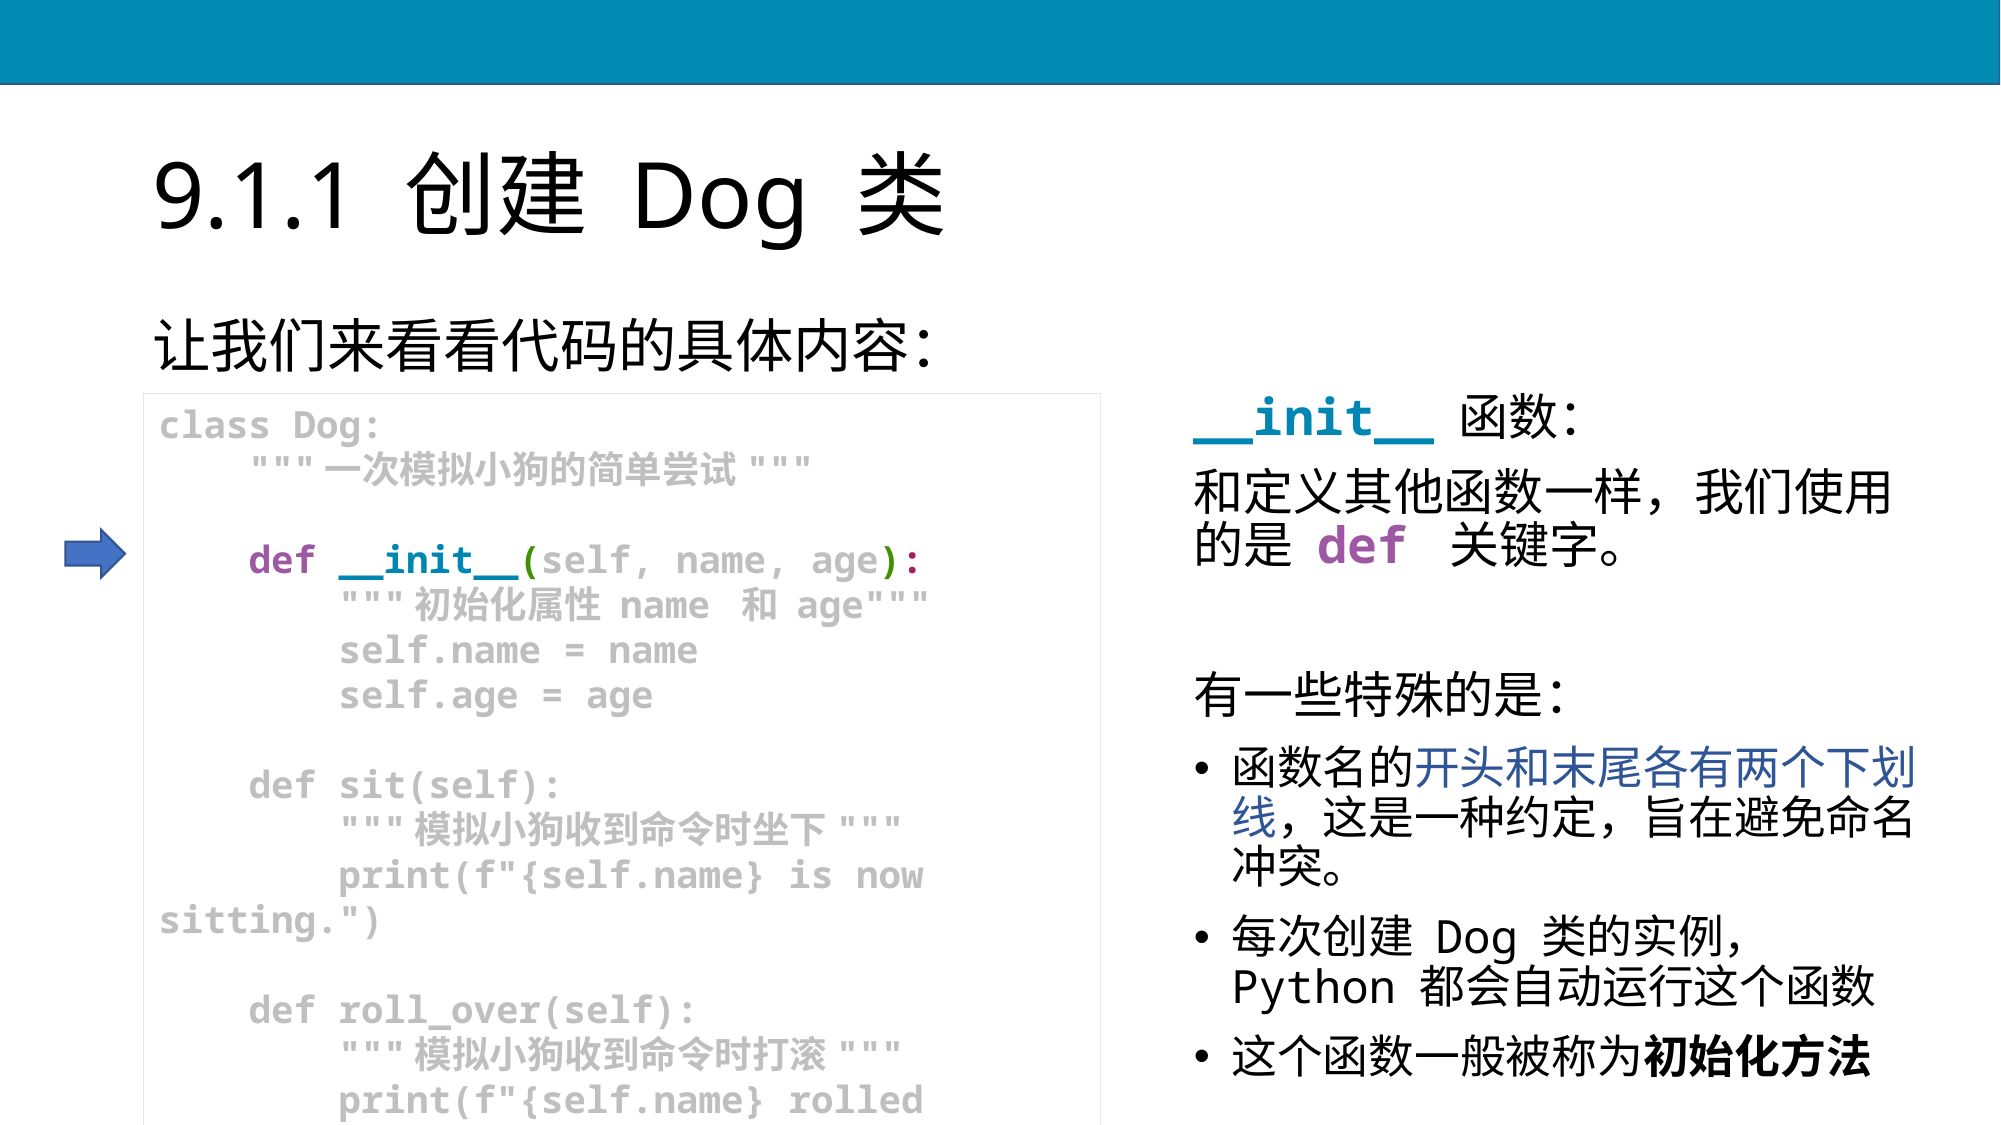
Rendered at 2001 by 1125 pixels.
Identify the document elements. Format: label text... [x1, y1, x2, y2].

text_box [64, 527, 127, 580]
text_box __init__ 函数： 和定义其他函数一样，我们使用的是 def 关键字。 有一些特殊的是： 函数名的开头和末尾各有两个下划线，这是一种约定，旨在避免命名冲突。 每次创建 Dog 类的实例， Python 都会自动运行这个函数 这个函数一般被称为初始化方法 [1179, 384, 1935, 1099]
title 9.1.1 创建 Dog 类 [137, 115, 1863, 282]
list 让我们来看看代码的具体内容： [137, 310, 1863, 1024]
text_box class Dog: """一次模拟小狗的简单尝试""" def __init__(self, name, age): """初始化属性 name 和 age""" self.name = name self.age = age def sit(self): """模拟小狗收到命令时坐下""" print(f"{self.name} is now sitting.") def roll_over(self): """模拟小狗收到命令时打滚""" print(f"{self.name} rolled over!") [143, 393, 1101, 1125]
